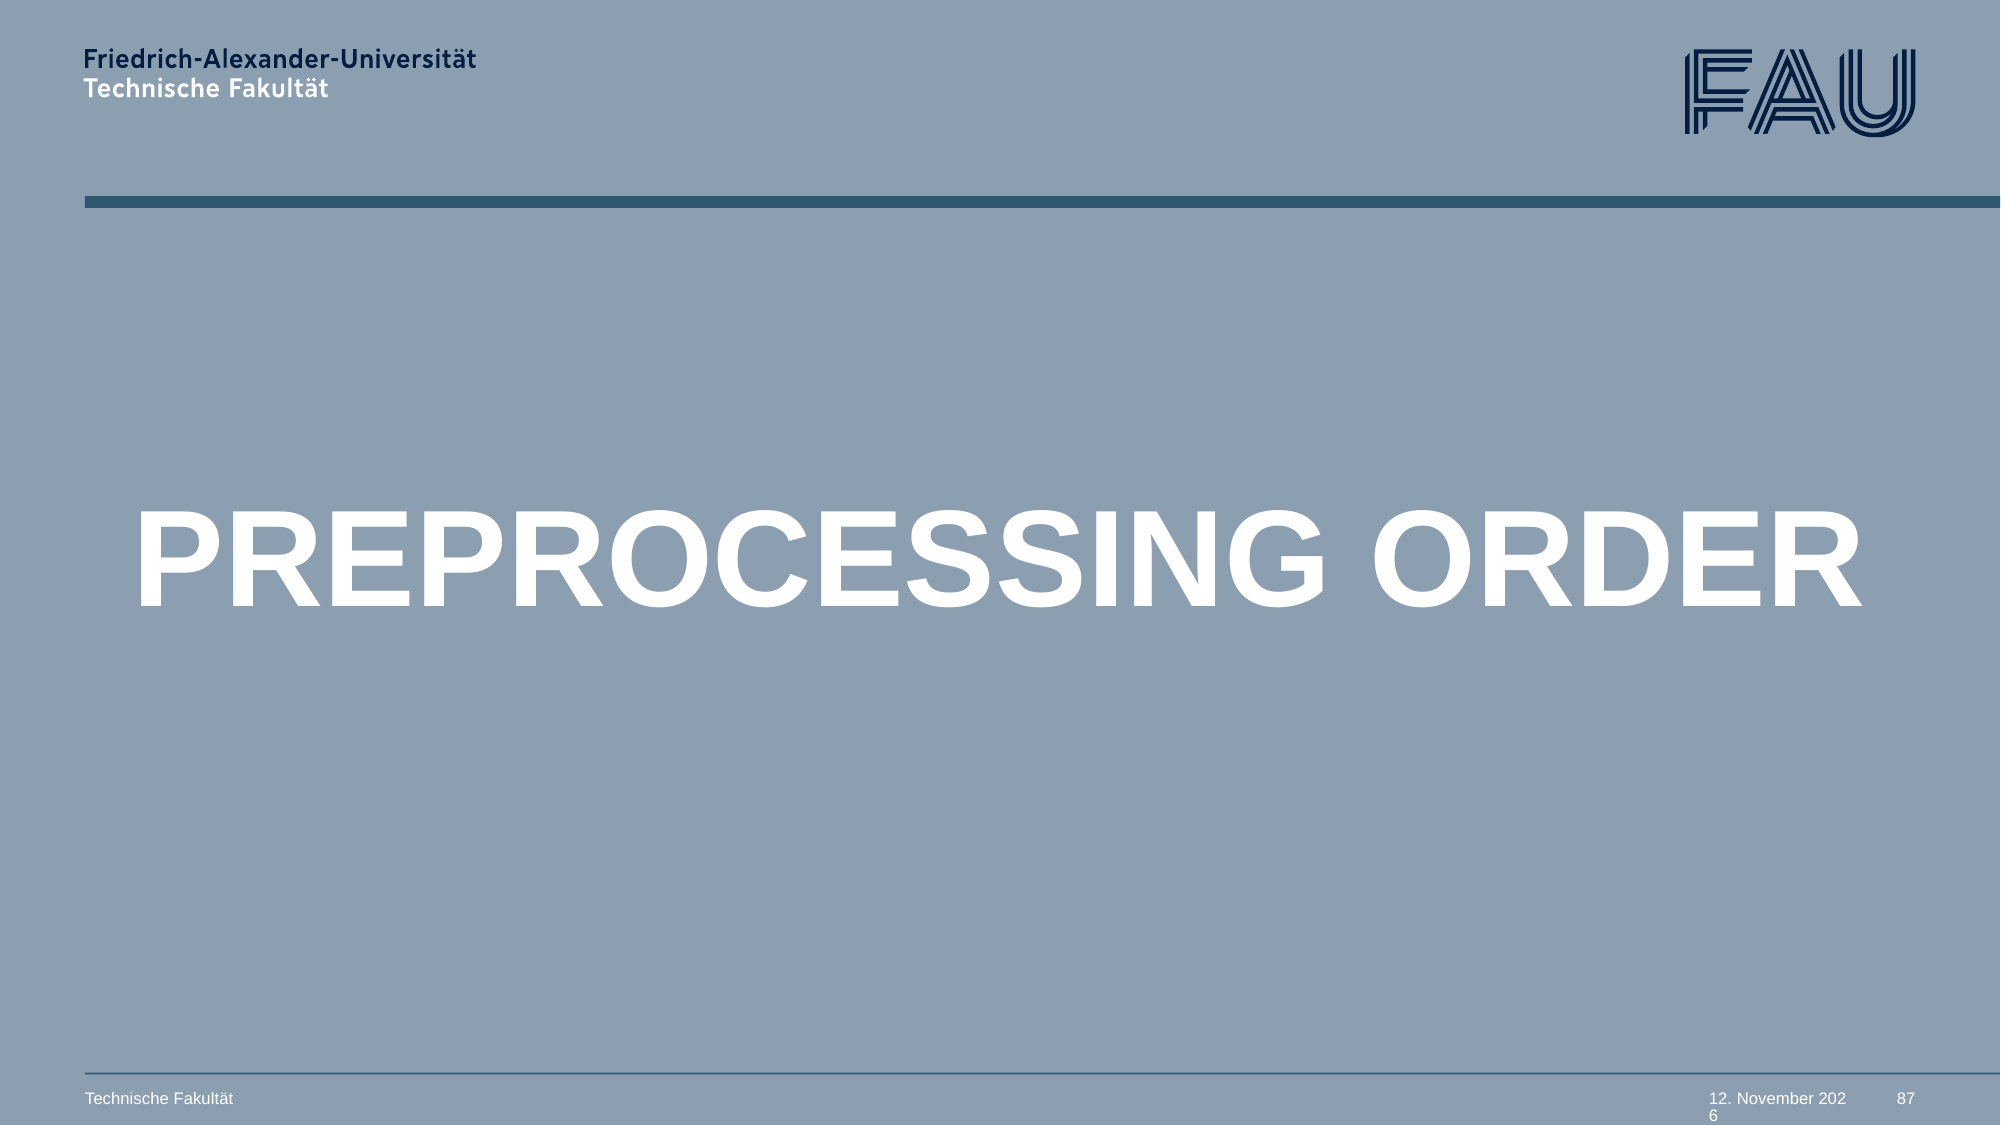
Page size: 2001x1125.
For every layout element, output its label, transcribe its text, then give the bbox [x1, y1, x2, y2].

slide_number 87 [1883, 1088, 1916, 1109]
title PREPROCESSING ORDER [85, 487, 1916, 638]
footer Technische Fakultät [85, 1088, 983, 1109]
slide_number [1708, 1088, 1849, 1109]
